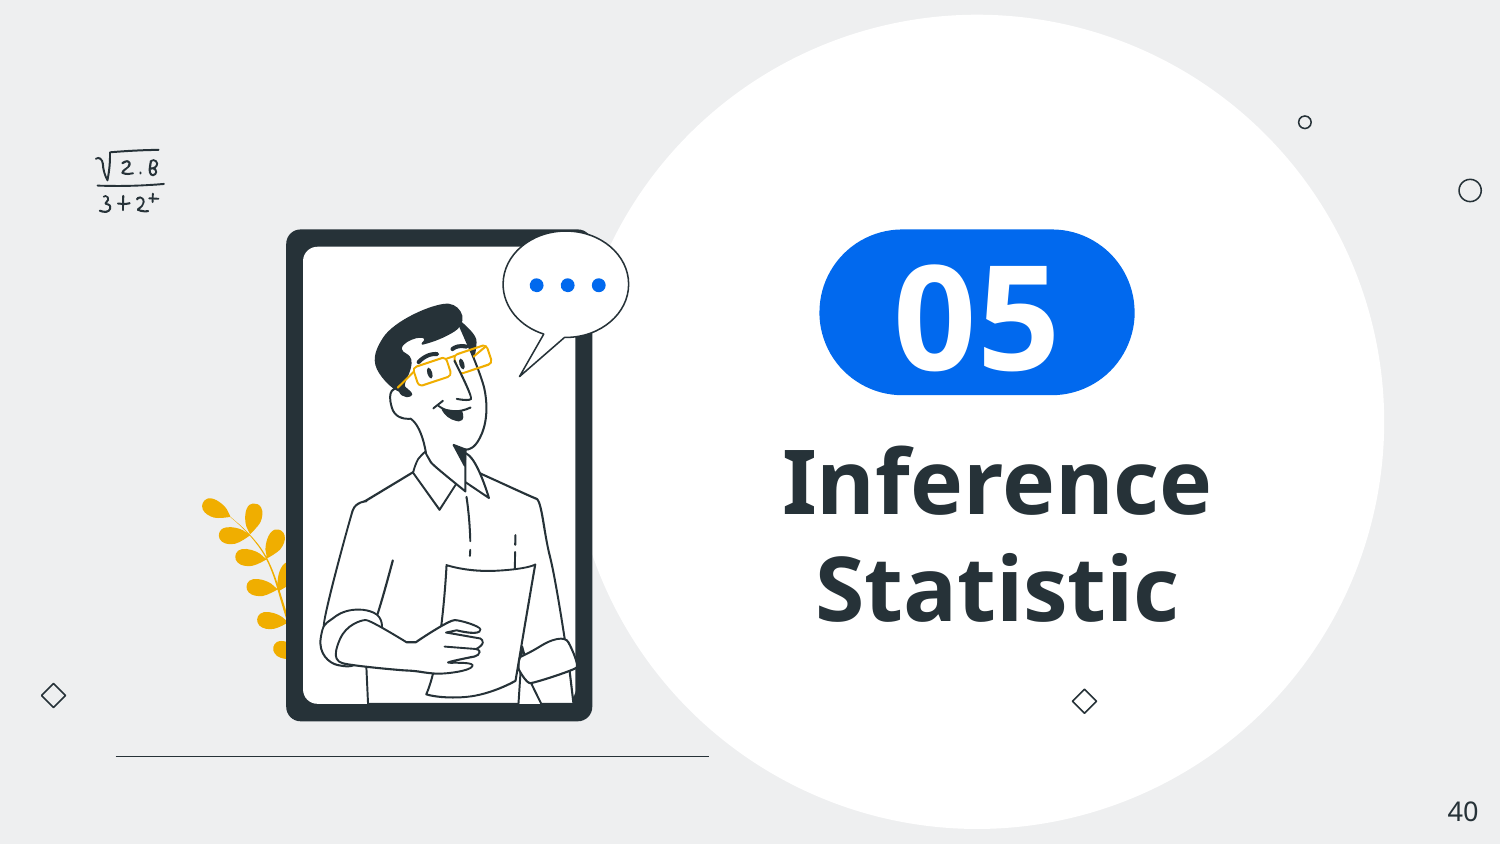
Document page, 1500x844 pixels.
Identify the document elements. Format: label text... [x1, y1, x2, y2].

title Inference Statistic [633, 488, 1386, 576]
text_box [857, 382, 1097, 396]
title 05 [852, 242, 1102, 382]
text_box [197, 229, 629, 722]
text_box [1102, 246, 1135, 379]
text_box [819, 246, 852, 379]
text_box [858, 229, 1096, 242]
slide_number 40 [1403, 779, 1494, 844]
